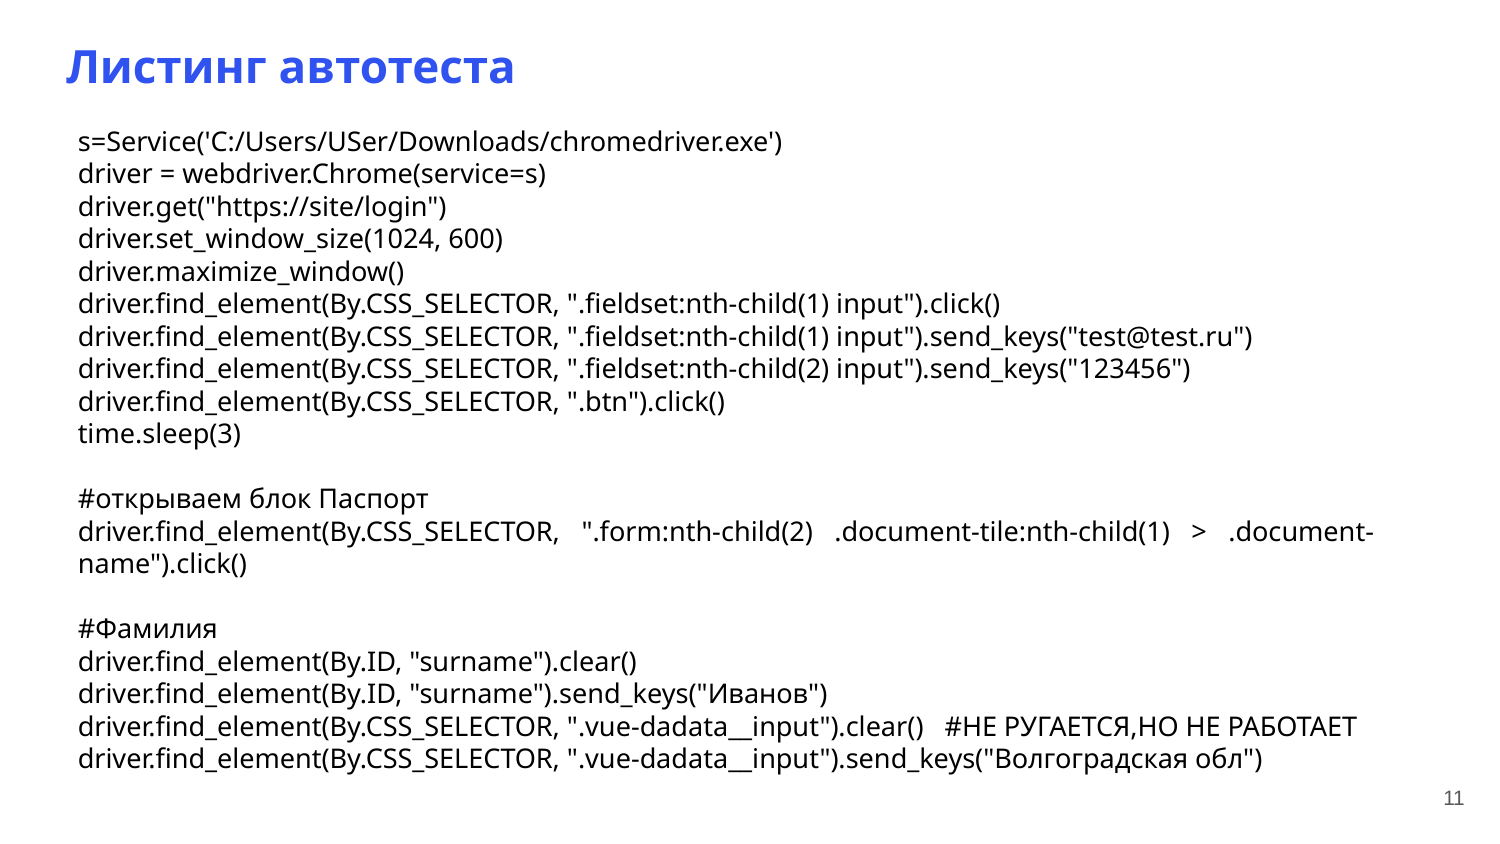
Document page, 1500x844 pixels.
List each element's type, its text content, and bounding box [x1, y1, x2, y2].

title Листинг автотеста [51, 23, 1449, 117]
text_box s=Service('C:/Users/USer/Downloads/chromedriver.exe') driver = webdriver.Chrome(service=s) driver.get("https://site/login") driver.set_window_size(1024, 600) driver.maximize_window() driver.find_element(By.CSS_SELECTOR, ".fieldset:nth-child(1) input").click() driver.find_element(By.CSS_SELECTOR, ".fieldset:nth-child(1) input").send_keys("test@test.ru") driver.find_element(By.CSS_SELECTOR, ".fieldset:nth-child(2) input").send_keys("123456") driver.find_element(By.CSS_SELECTOR, ".btn").click() time.sleep(3) #открываем блок Паспорт driver.find_element(By.CSS_SELECTOR, ".form:nth-child(2) .document-tile:nth-child(1) > .document-name").click() #Фамилия driver.find_element(By.ID, "surname").clear() driver.find_element(By.ID, "surname").send_keys("Иванов") driver.find_element(By.CSS_SELECTOR, ".vue-dadata__input").clear() #НЕ РУГАЕТСЯ,НО НЕ РАБОТАЕТ driver.find_element(By.CSS_SELECTOR, ".vue-dadata__input").send_keys("Волгоградская обл") [62, 116, 1389, 782]
slide_number 11 [1424, 771, 1480, 824]
